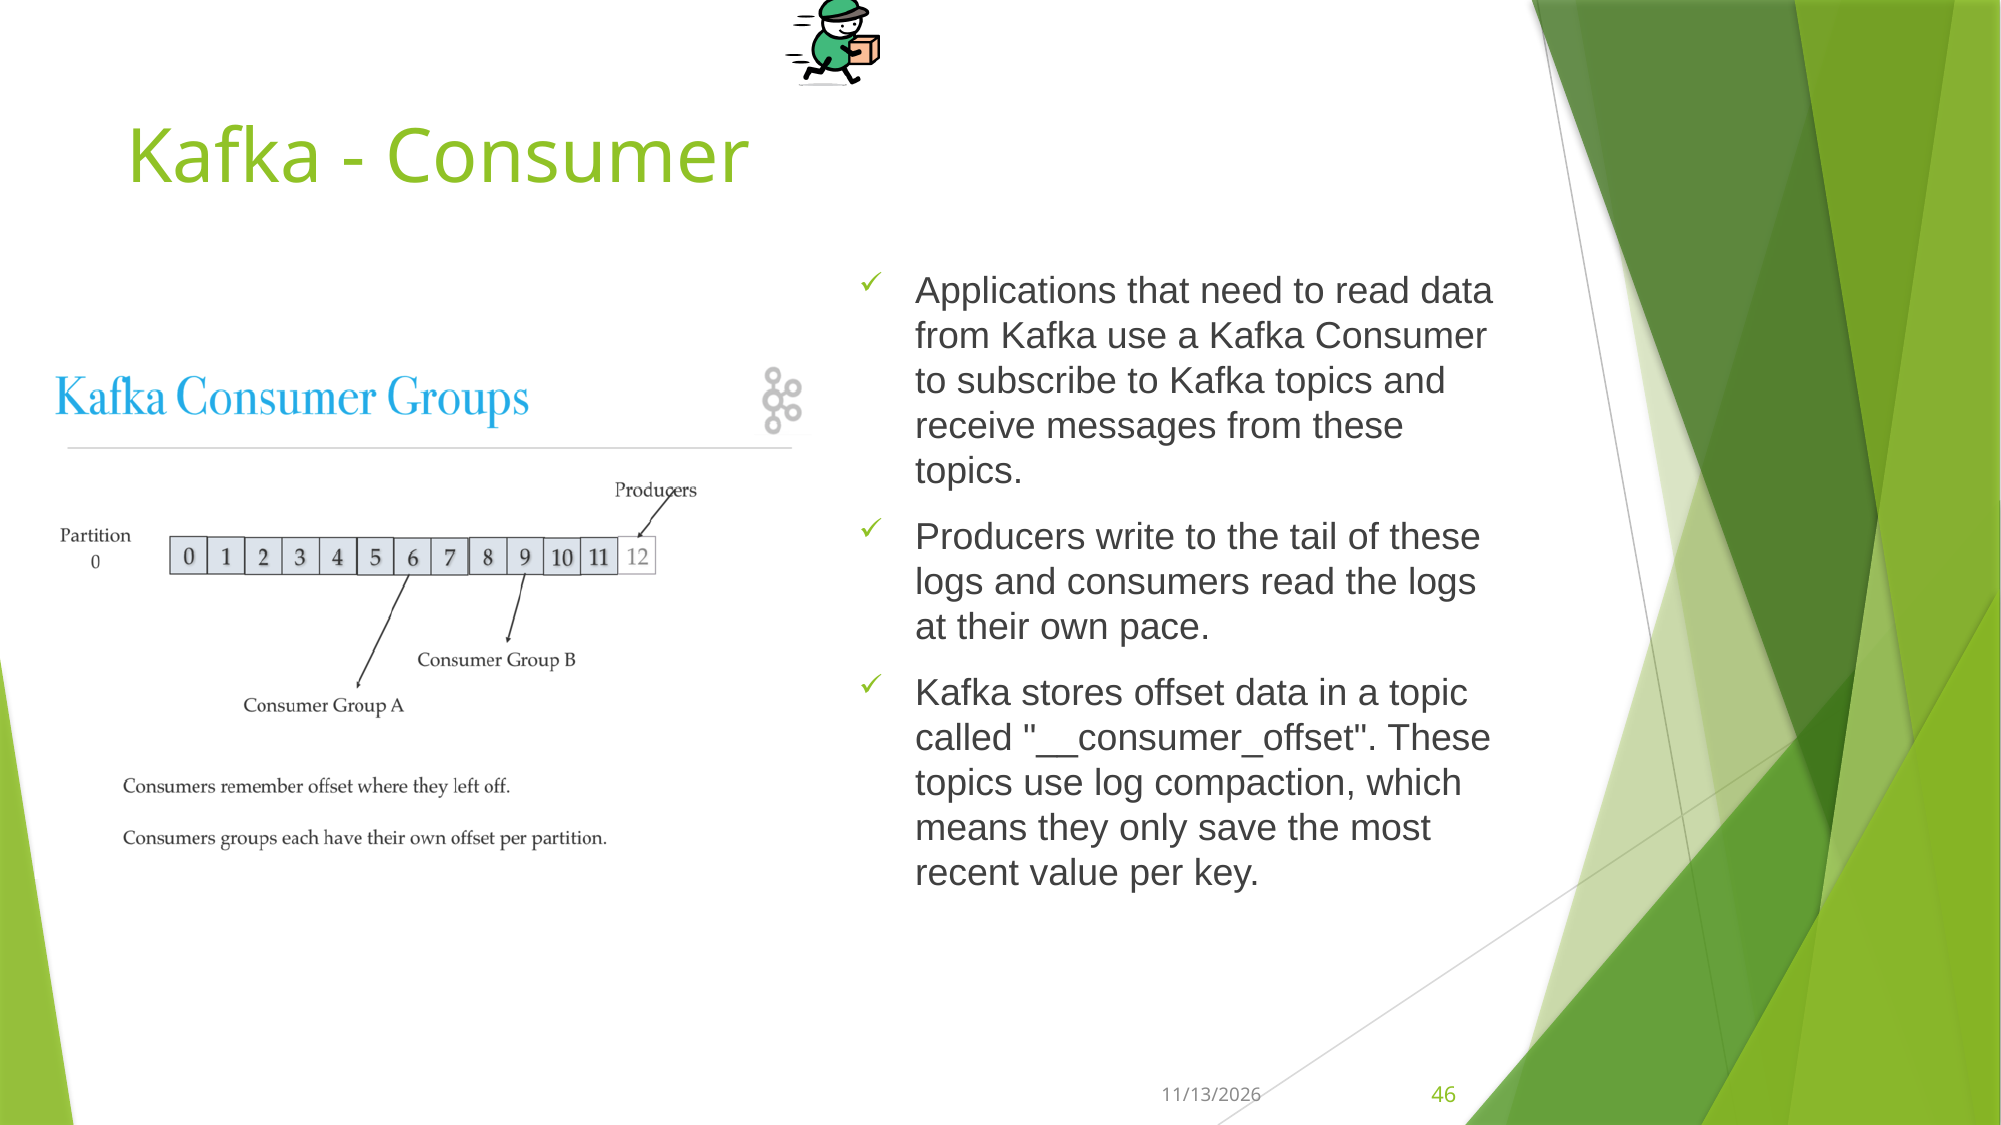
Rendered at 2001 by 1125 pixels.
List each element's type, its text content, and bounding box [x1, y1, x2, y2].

picture [35, 359, 813, 880]
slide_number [1126, 1065, 1277, 1125]
text_box [742, 306, 844, 998]
picture [785, 0, 880, 86]
title Kafka - Consumer [111, 99, 1522, 317]
slide_number 46 [1359, 1065, 1472, 1125]
list Applications that need to read data from Kafka use a Kafka Consumer to subscribe to Kafka topics and receive messages from these topics. Producers write to the tail of these logs and consumers read the logs at their own pace. Kafka stores offset data in a topic called "__consumer_offset". These topics use log compaction, which means they only save the most recent value per key. [844, 258, 1519, 1046]
